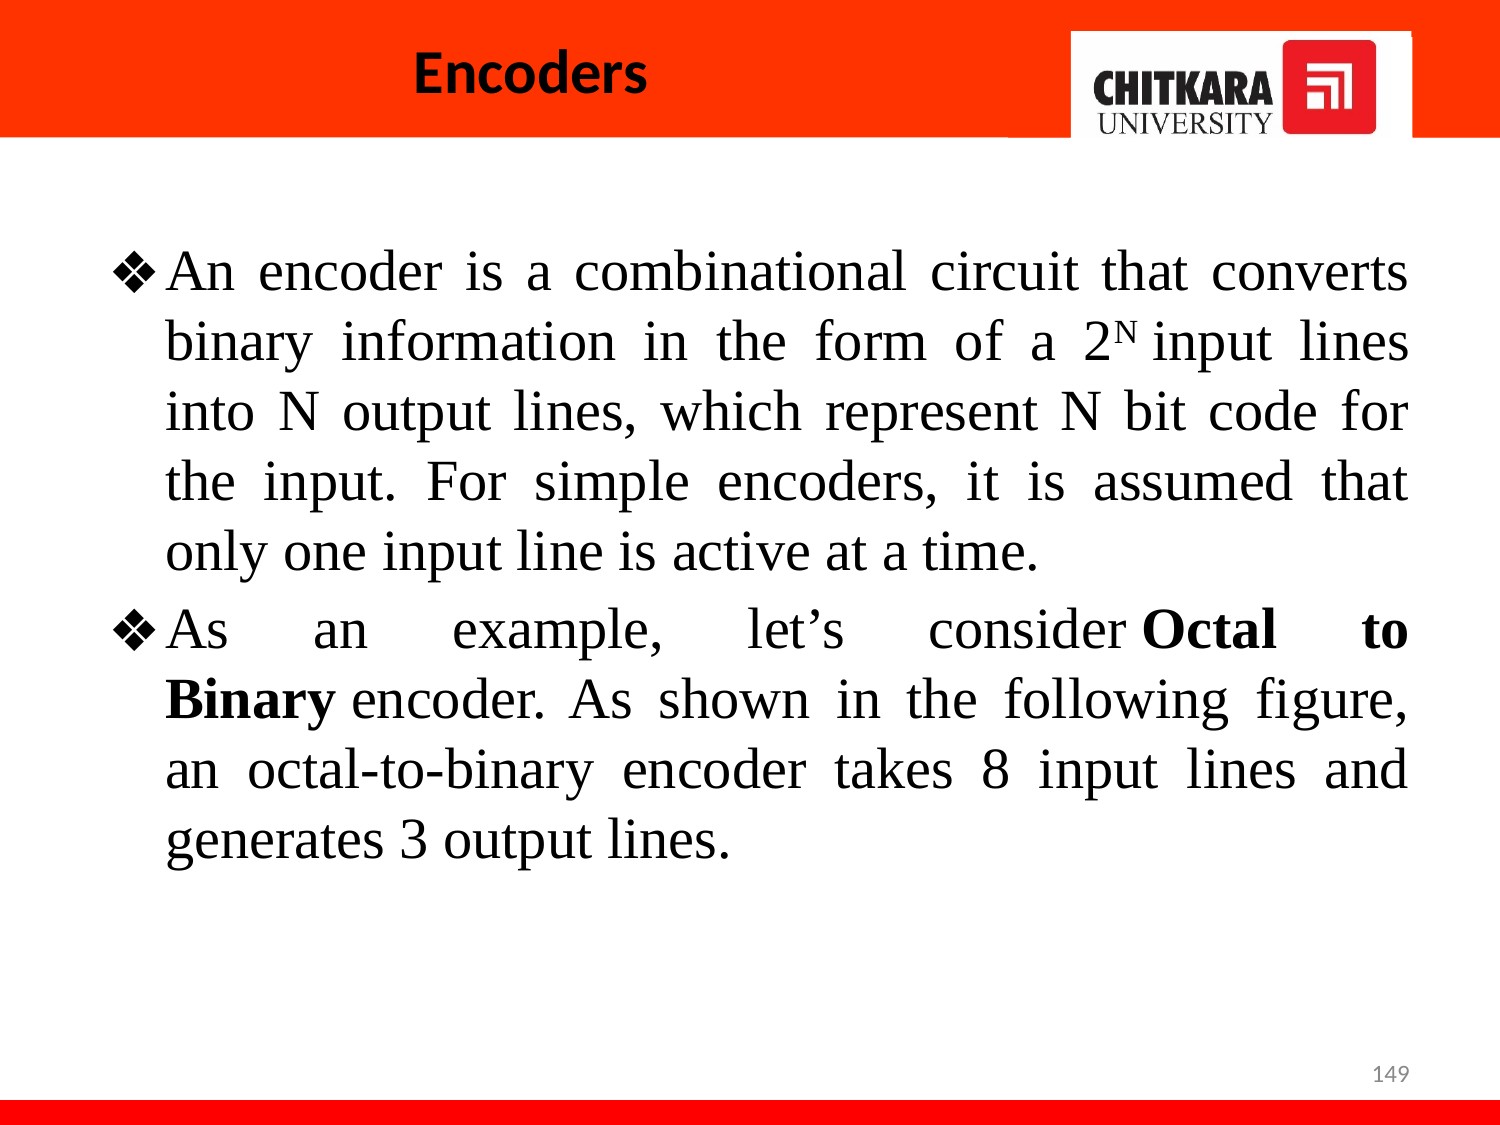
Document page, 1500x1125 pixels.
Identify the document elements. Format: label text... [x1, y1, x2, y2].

slide_number 149 [1074, 1042, 1425, 1103]
list An encoder is a combinational circuit that converts binary information in the form of a 2N input lines into N output lines, which represent N bit code for the input. For simple encoders, it is assumed that only one input line is active at a time. As an example, let’s consider Octal to Binary encoder. As shown in the following figure, an octal-to-binary encoder takes 8 input lines and generates 3 output lines. [75, 224, 1425, 968]
picture [1074, 37, 1391, 138]
title Encoders [0, 0, 1063, 138]
